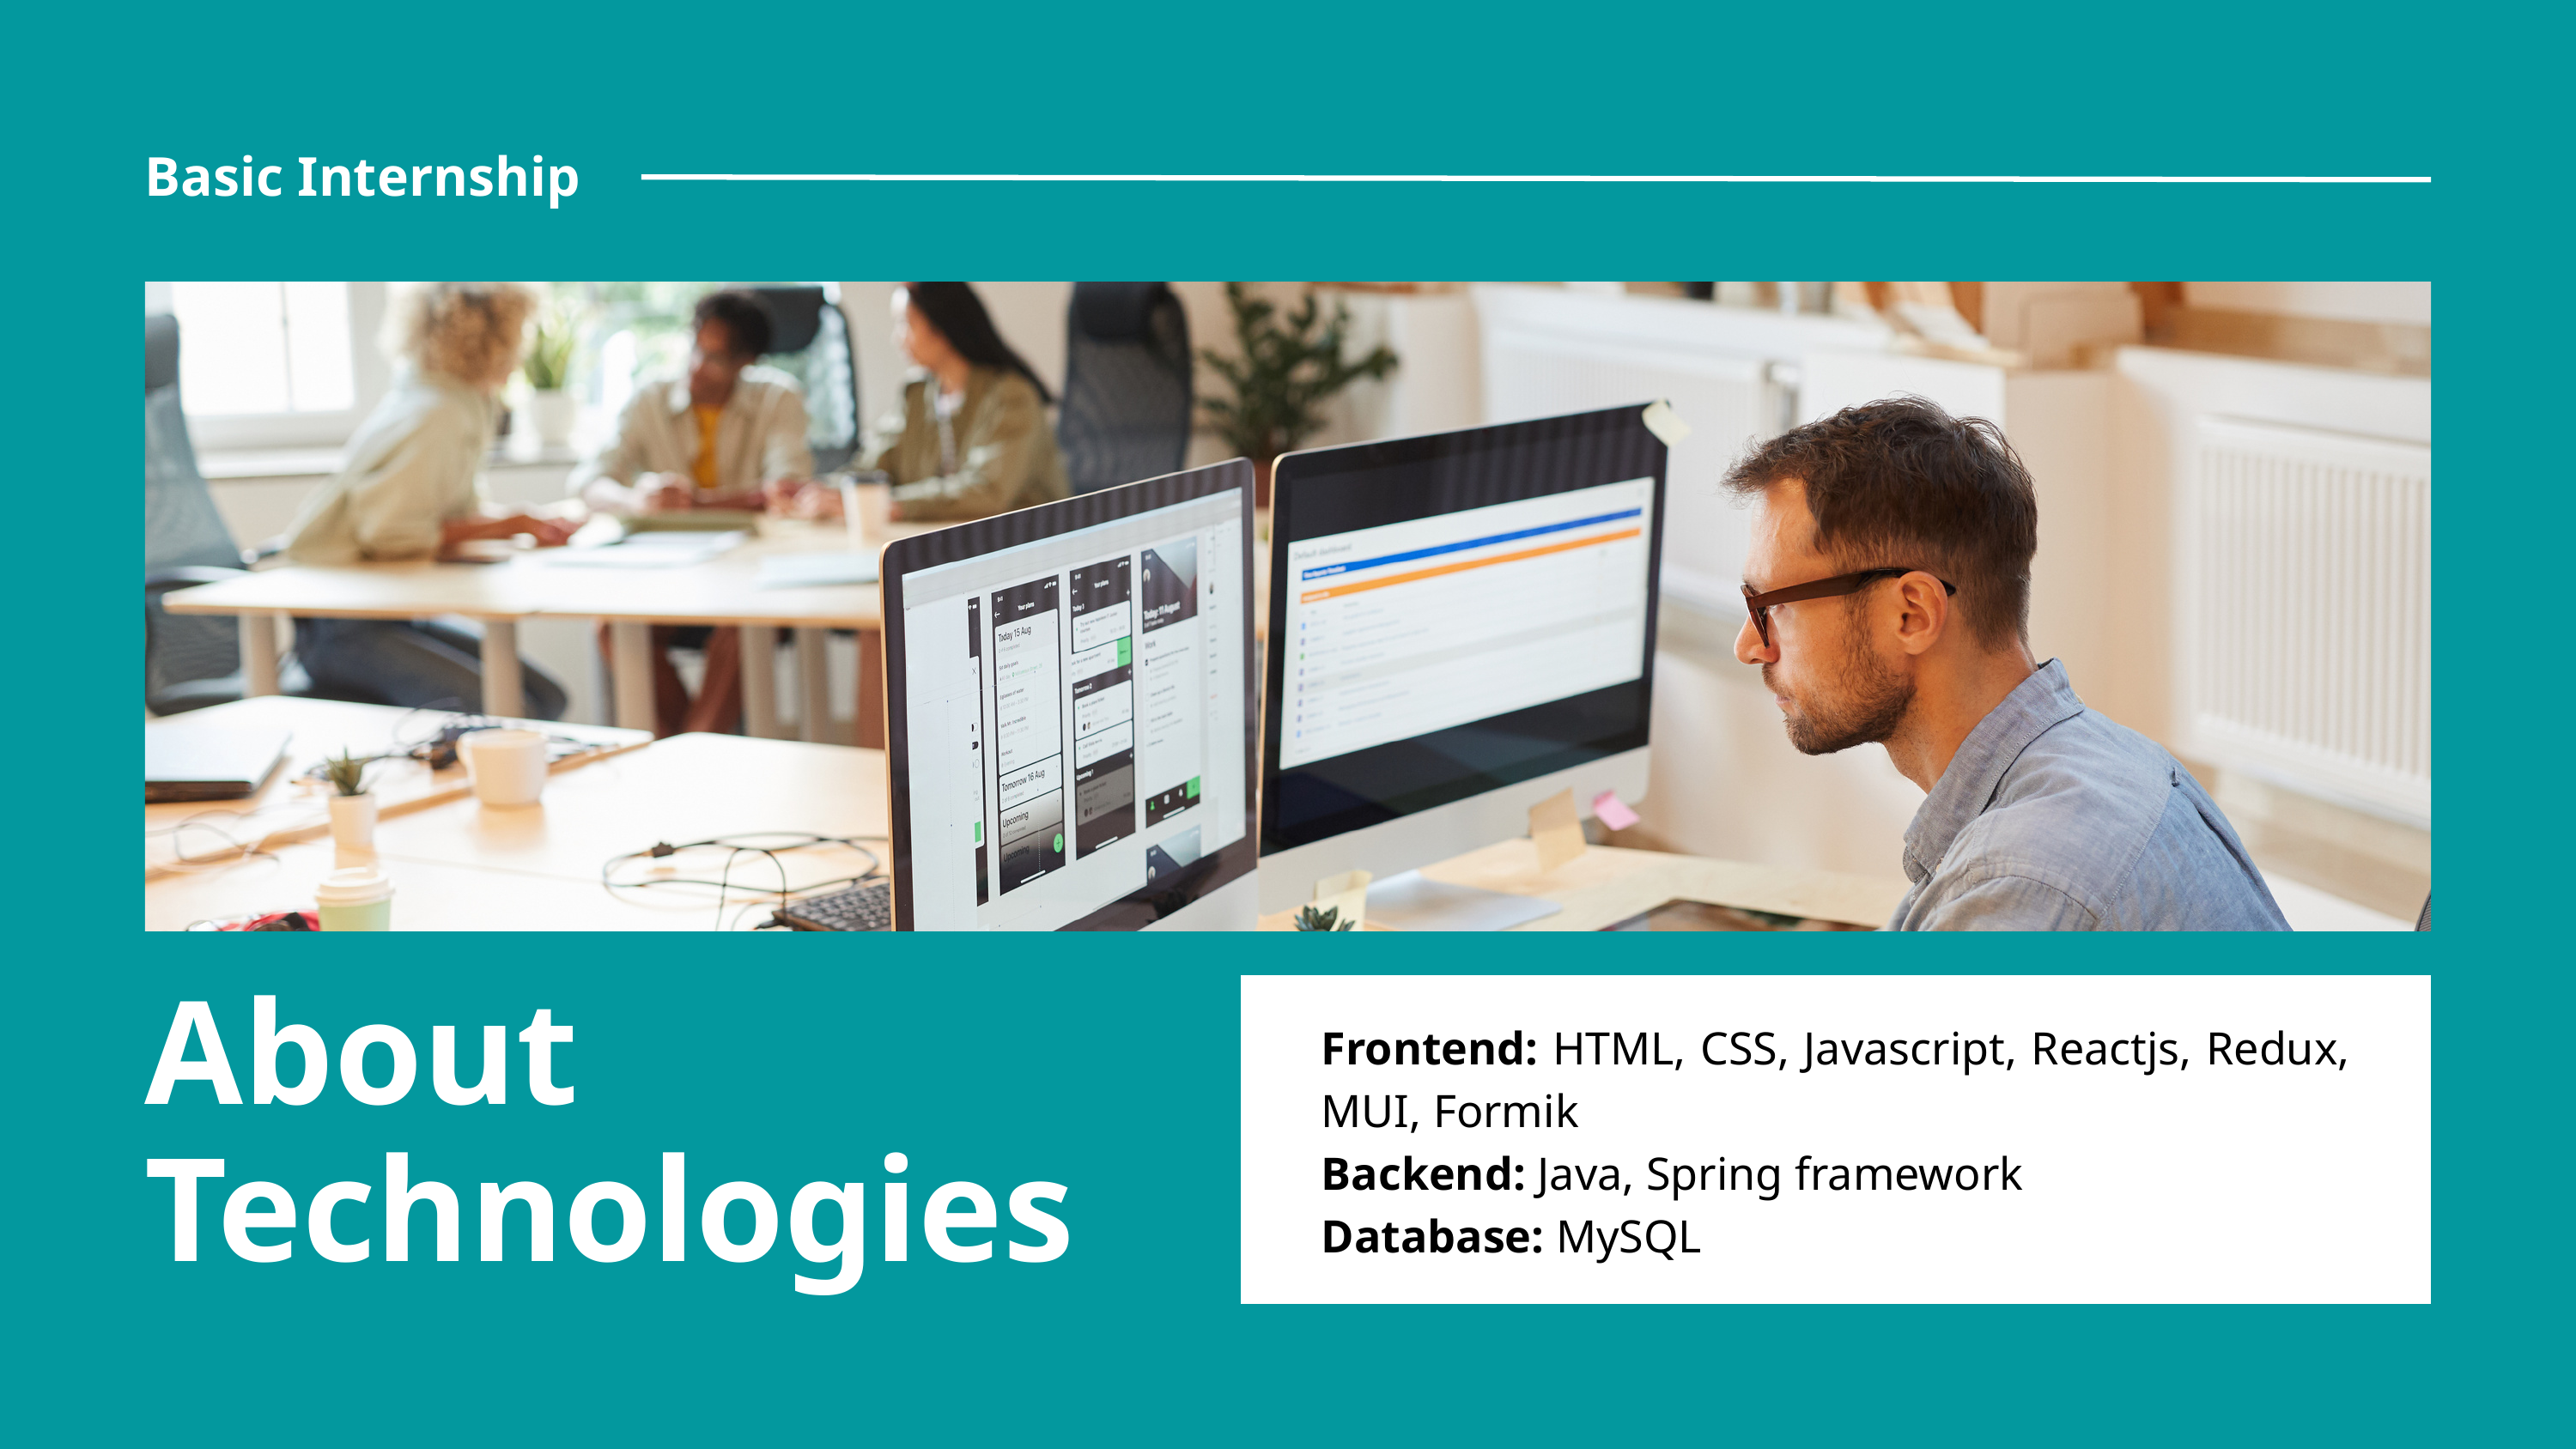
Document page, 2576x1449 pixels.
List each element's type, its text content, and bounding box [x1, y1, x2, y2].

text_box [144, 282, 2432, 931]
text_box Basic Internship [144, 131, 641, 207]
text_box About Technologies [144, 975, 1137, 1291]
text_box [1240, 975, 2432, 1304]
